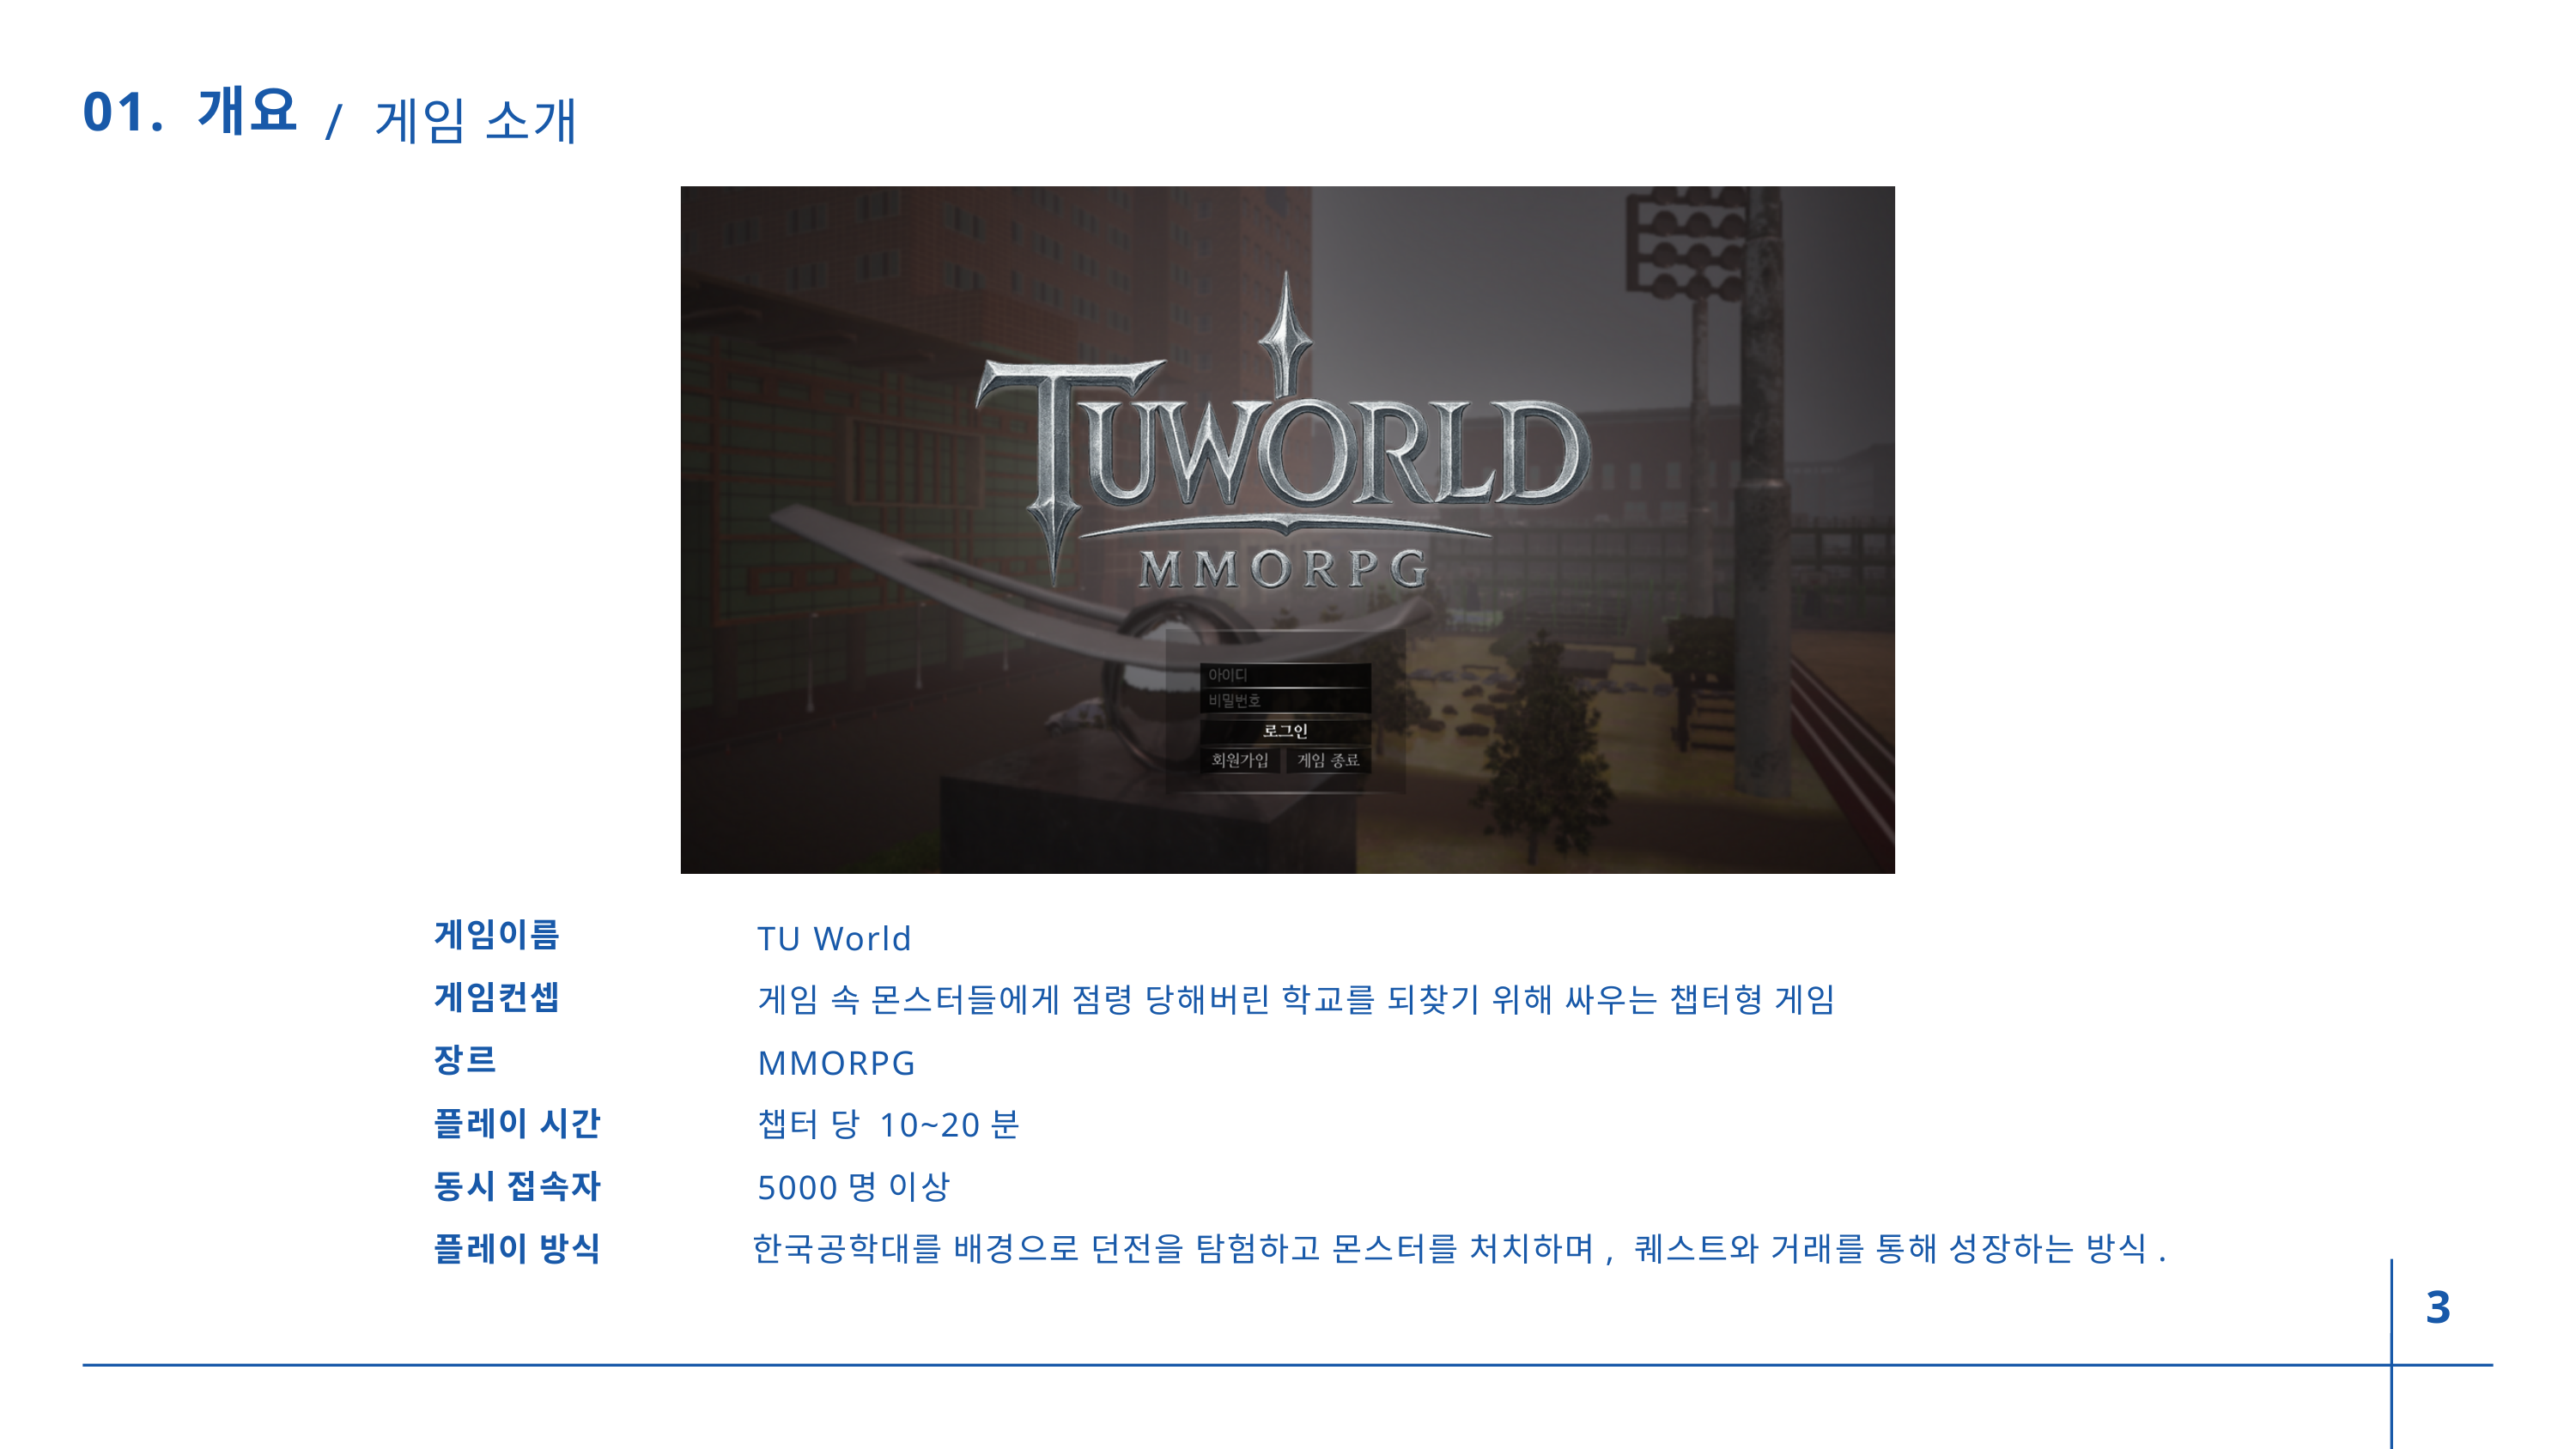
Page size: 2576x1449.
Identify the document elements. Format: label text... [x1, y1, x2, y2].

text_box 01. 개요 [82, 82, 309, 142]
text_box 장르 [434, 1043, 757, 1080]
text_box MMORPG [757, 1032, 2206, 1082]
text_box 게임이름 [434, 917, 757, 954]
text_box 3 [2426, 1269, 2452, 1332]
text_box 플레이 시간 [434, 1106, 757, 1143]
text_box 게임컨셉 [434, 980, 757, 1016]
text_box [680, 186, 1896, 874]
text_box 5000명 이상 [757, 1156, 2206, 1206]
text_box 챕터 당 10~20분 [757, 1094, 2206, 1144]
text_box 동시 접속자 [434, 1169, 757, 1206]
text_box 한국공학대를 배경으로 던전을 탐험하고 몬스터를 처치하며, 퀘스트와 거래를 통해 성장하는 방식. [752, 1218, 2392, 1318]
text_box 게임 속 몬스터들에게 점령 당해버린 학교를 되찾기 위해 싸우는 챕터형 게임 [757, 970, 2291, 1020]
text_box / 게임 소개 [309, 75, 2058, 150]
text_box 플레이 방식 [434, 1232, 703, 1269]
text_box TU World [757, 907, 2206, 958]
